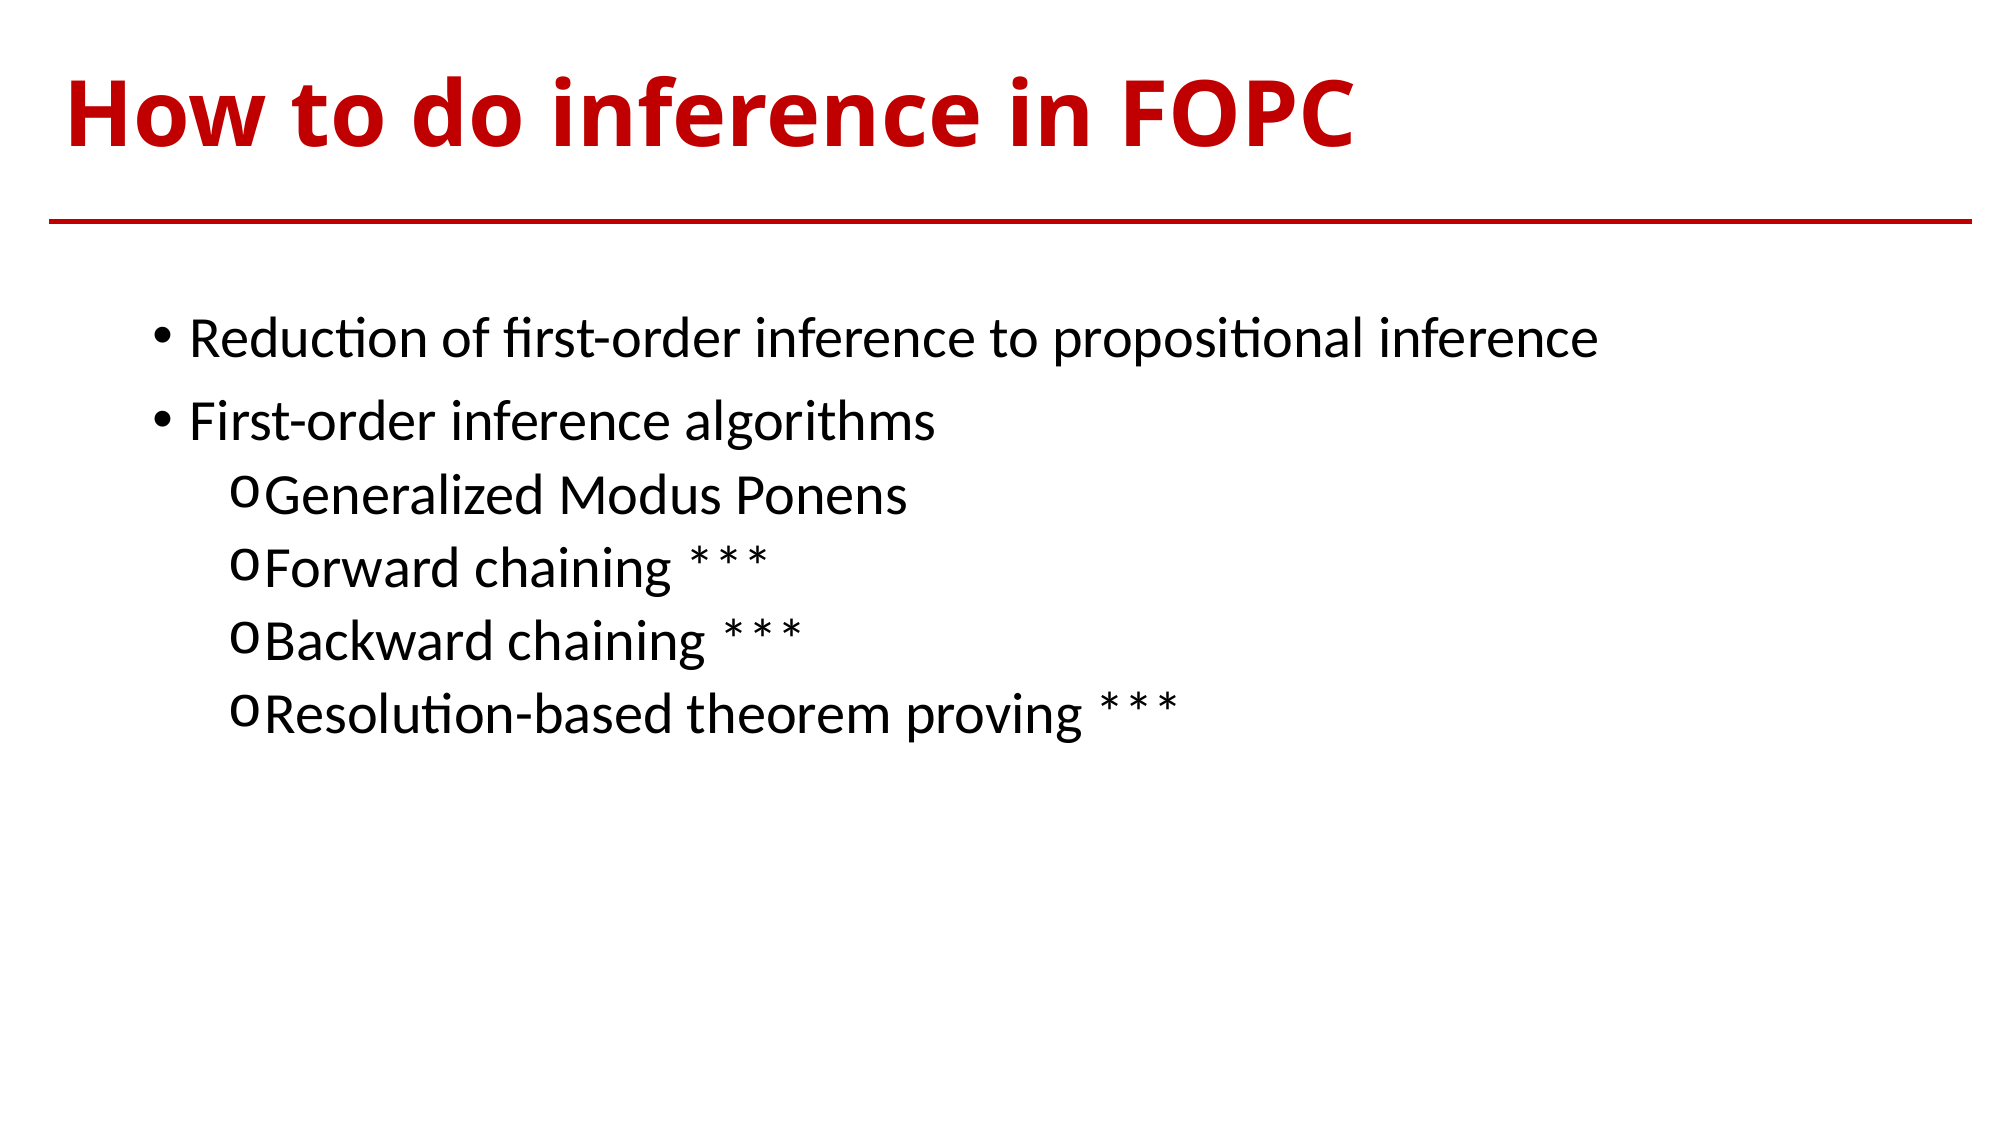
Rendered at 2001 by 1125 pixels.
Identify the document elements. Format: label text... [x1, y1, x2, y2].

title How to do inference in FOPC [48, 41, 1972, 192]
list Reduction of first-order inference to propositional inference First-order inference algorithms Generalized Modus Ponens Forward chaining *** Backward chaining *** Resolution-based theorem proving *** [137, 299, 1863, 1014]
